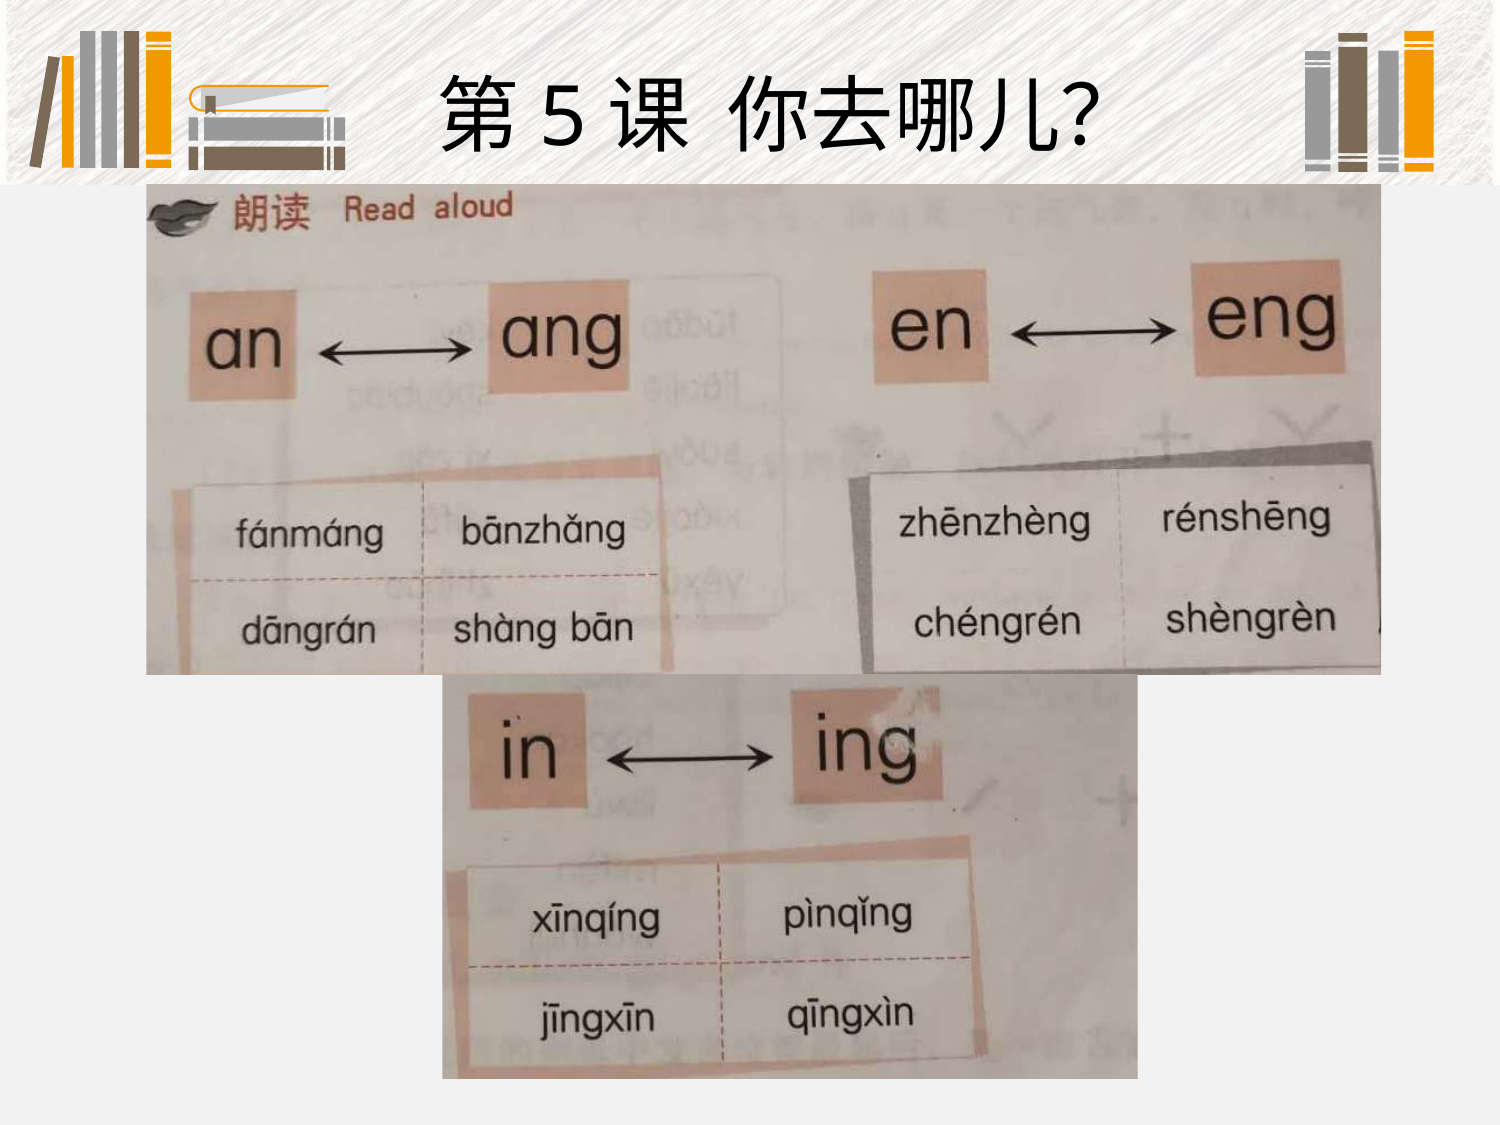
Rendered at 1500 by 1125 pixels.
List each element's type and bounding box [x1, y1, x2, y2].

text_box [1304, 30, 1435, 173]
picture [0, 0, 1500, 1080]
text_box [29, 30, 346, 171]
